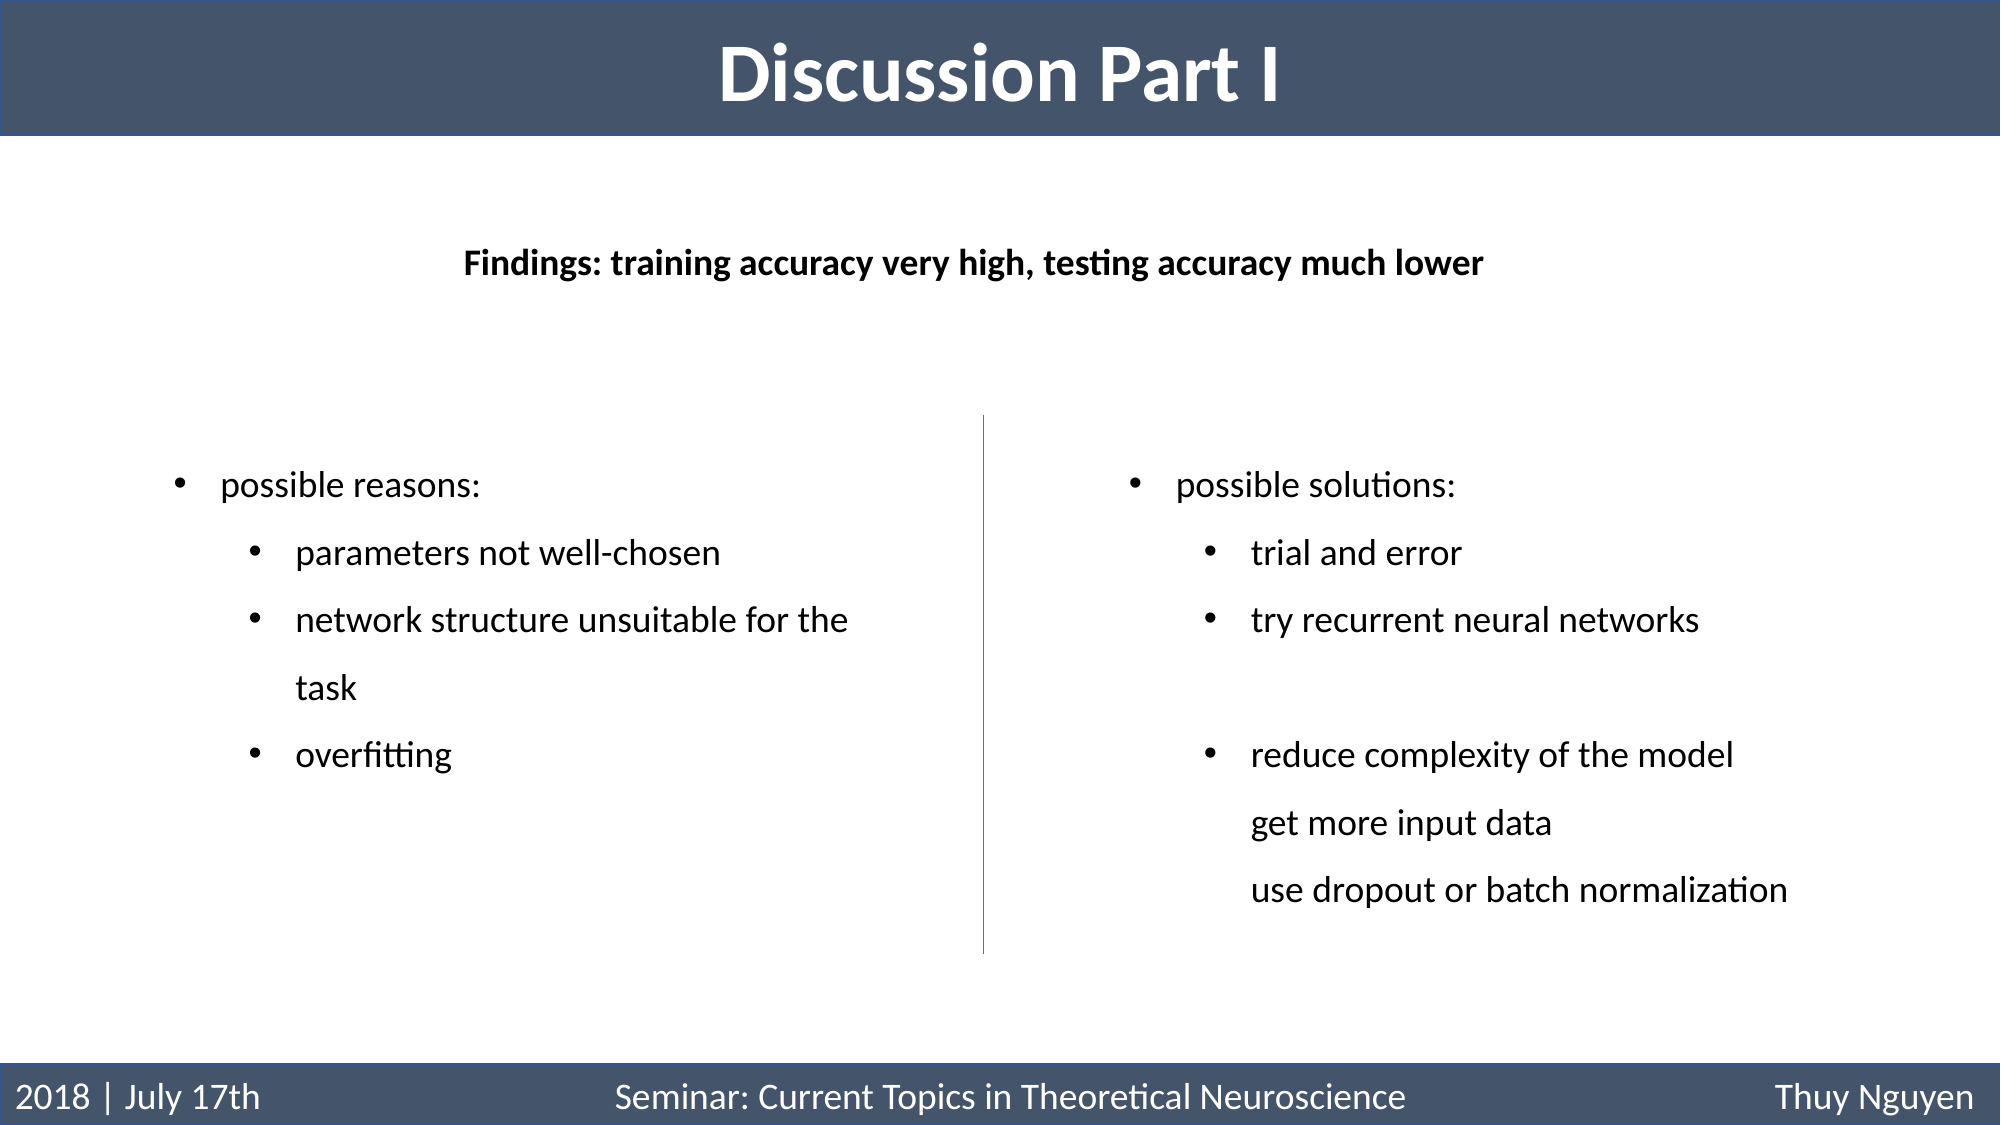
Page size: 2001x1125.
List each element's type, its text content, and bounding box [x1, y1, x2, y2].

text_box possible solutions: trial and error try recurrent neural networks reduce complexity of the model get more input data use dropout or batch normalization [1114, 430, 1879, 918]
text_box Discussion Part I [0, 0, 2000, 136]
text_box Findings: training accuracy very high, testing accuracy much lower [449, 230, 1519, 291]
text_box possible reasons: parameters not well-chosen network structure unsuitable for the task overfitting [158, 430, 923, 783]
text_box 2018 | July 17th Seminar: Current Topics in Theoretical Neuroscience Thuy Nguyen [0, 1064, 2000, 1125]
